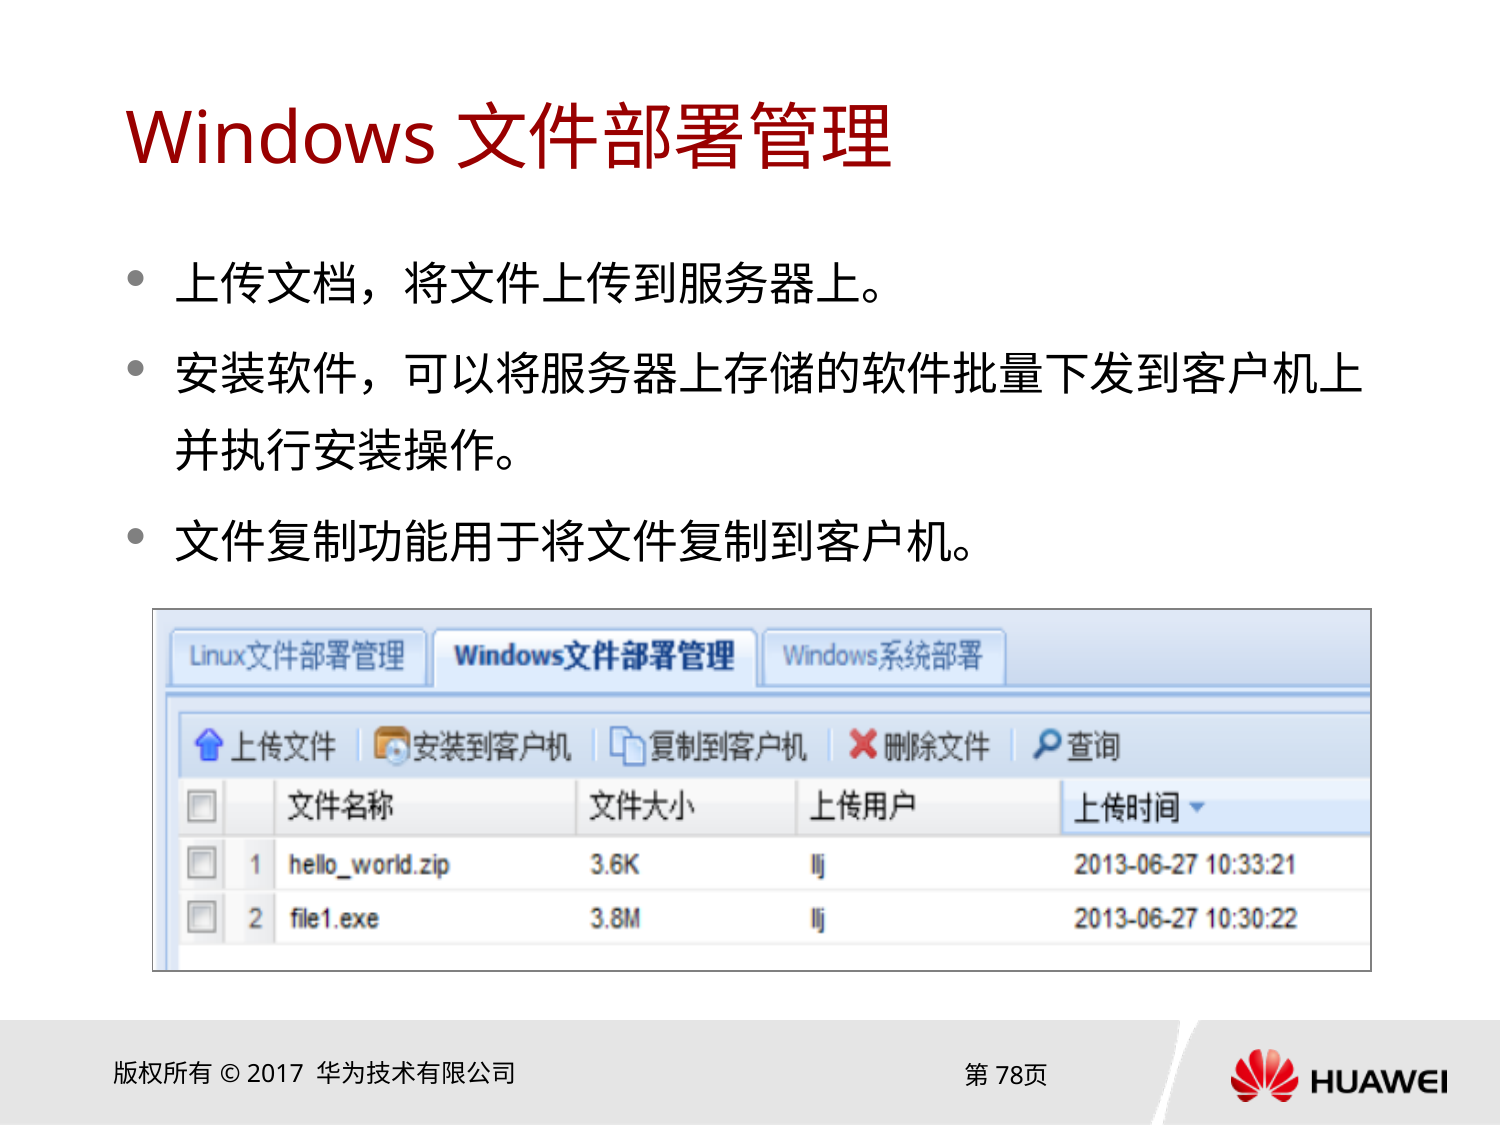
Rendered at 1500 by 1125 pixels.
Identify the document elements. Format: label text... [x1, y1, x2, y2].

title Windows文件部署管理 [111, 63, 1412, 207]
picture [0, 1020, 1500, 1125]
picture [153, 609, 1371, 971]
list 上传文档，将文件上传到服务器上。 安装软件，可以将服务器上存储的软件批量下发到客户机上并执行安装操作。 文件复制功能用于将文件复制到客户机。 [111, 225, 1412, 870]
